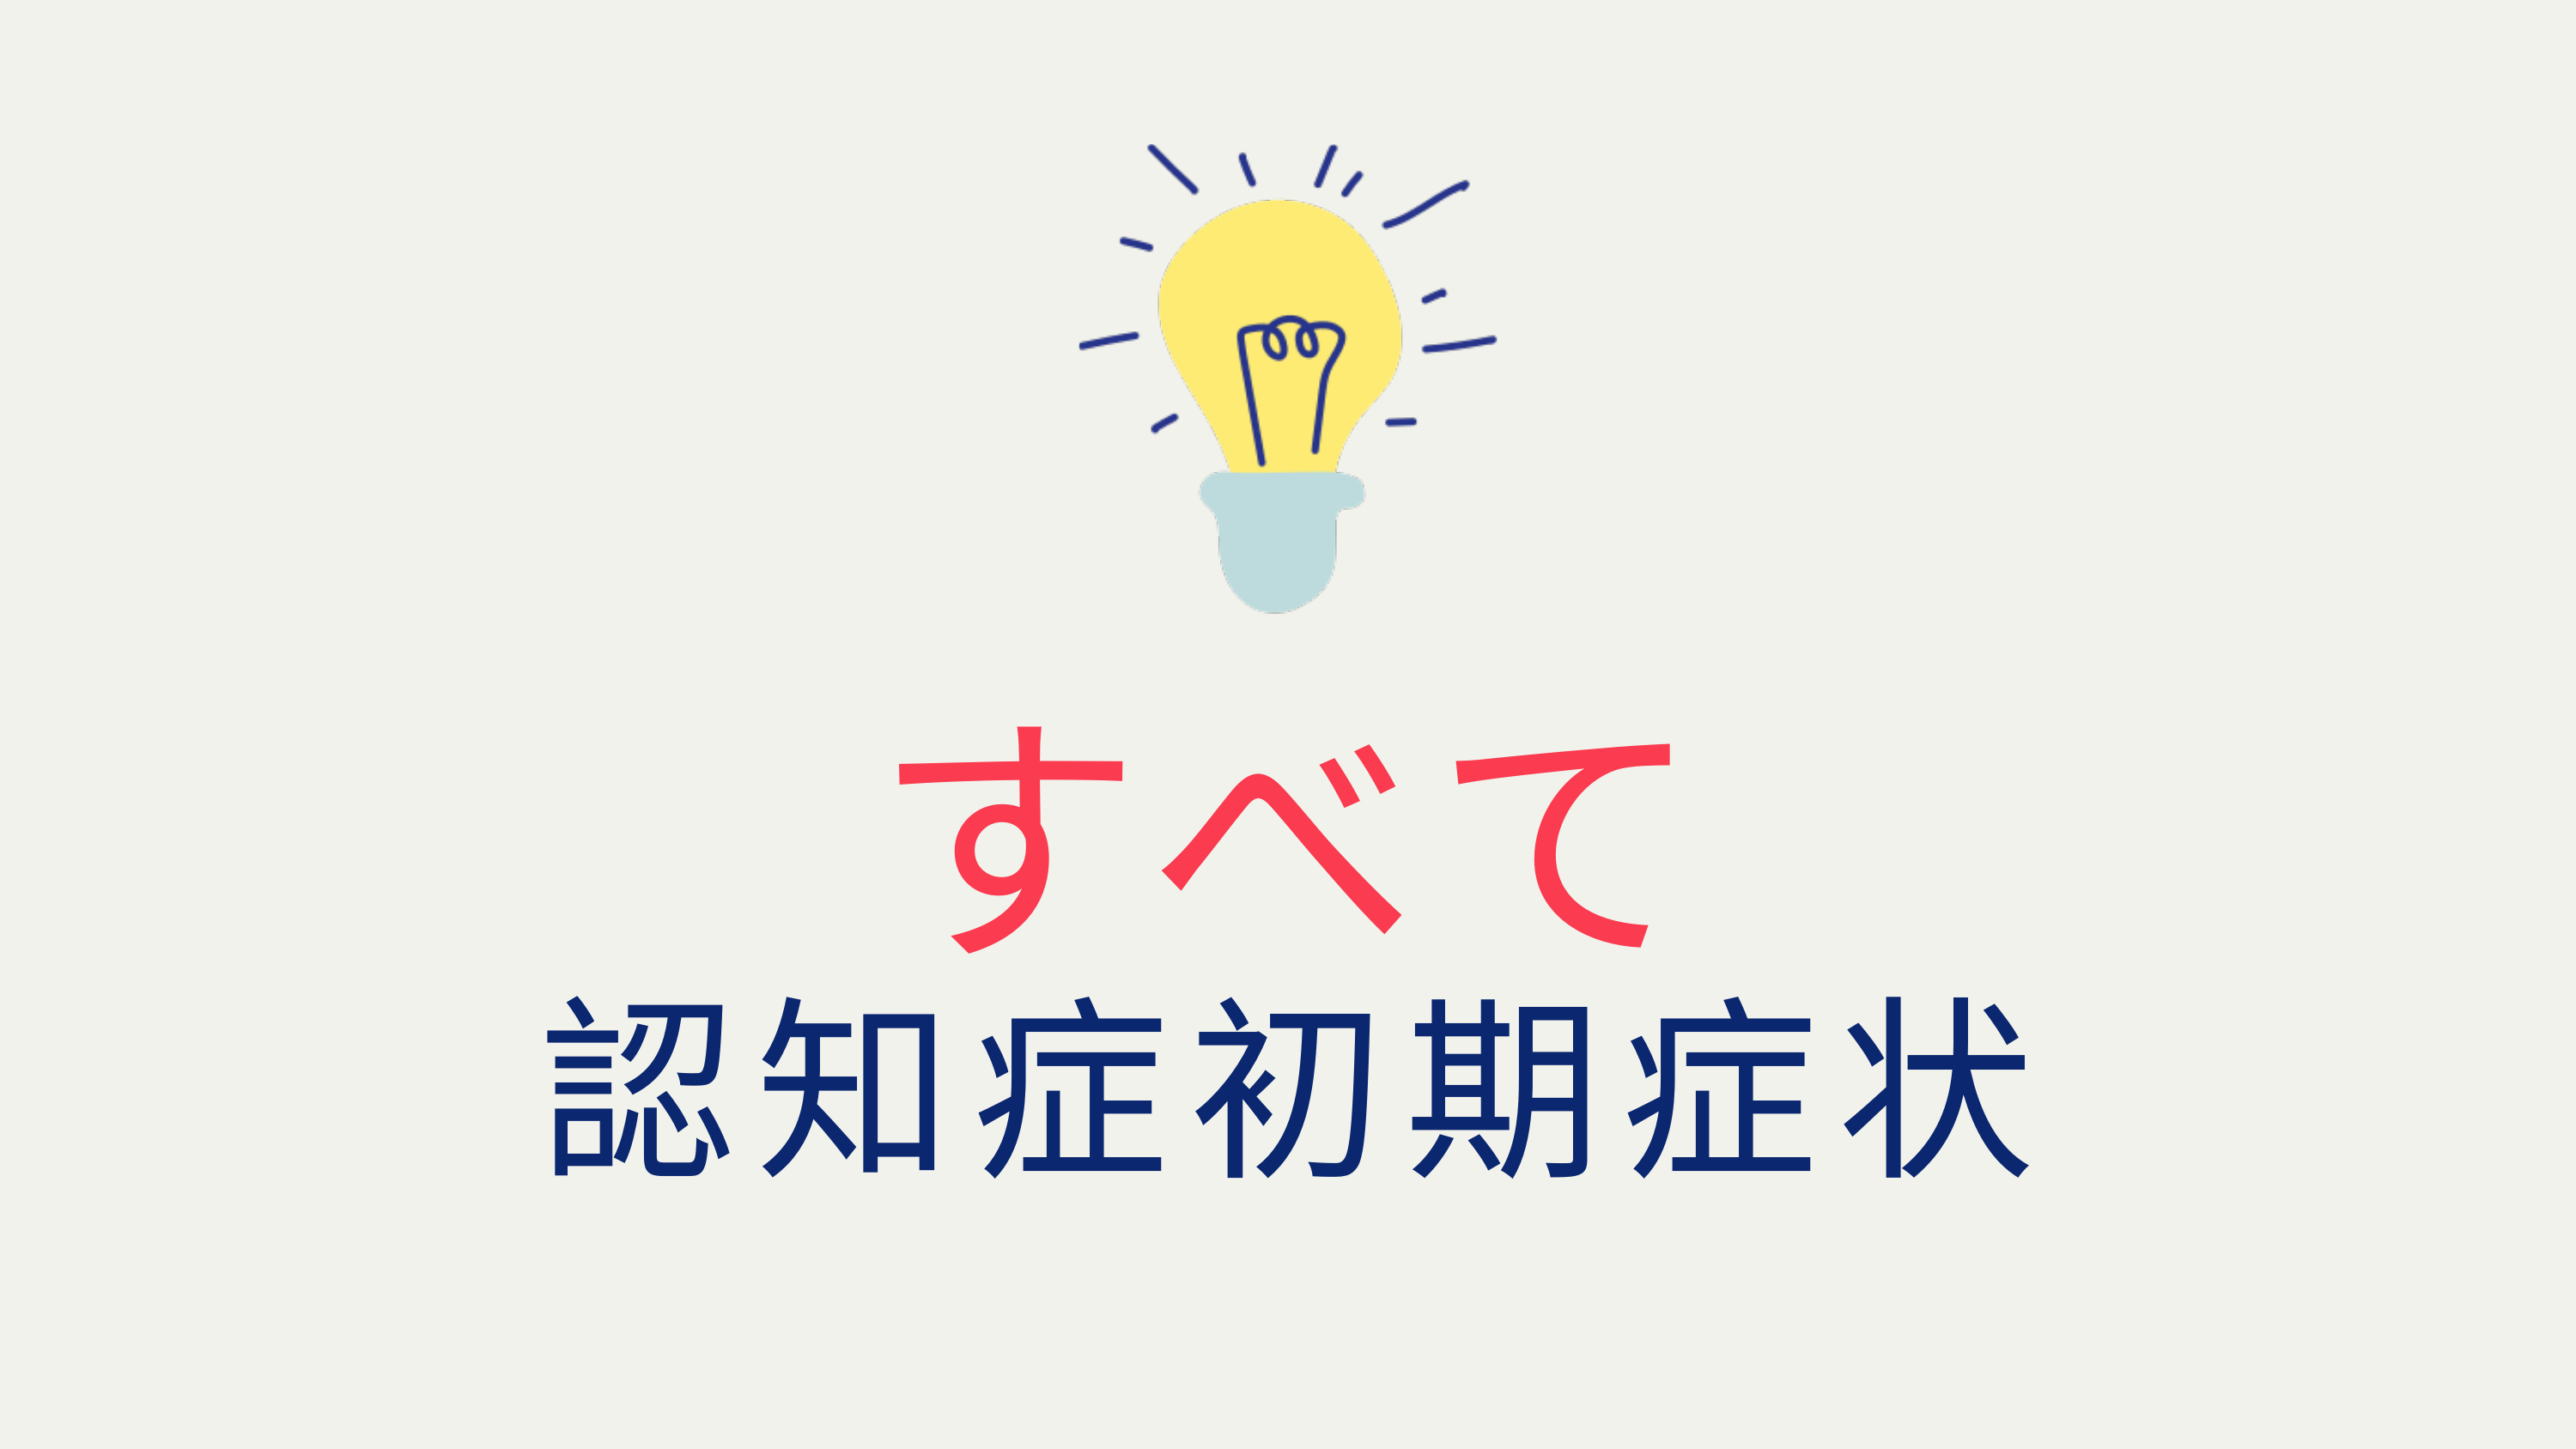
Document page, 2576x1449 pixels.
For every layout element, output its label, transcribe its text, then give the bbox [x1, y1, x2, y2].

text_box すべて [257, 550, 2318, 877]
text_box [1078, 144, 1498, 550]
text_box 認知症初期症状 [257, 877, 2318, 1203]
